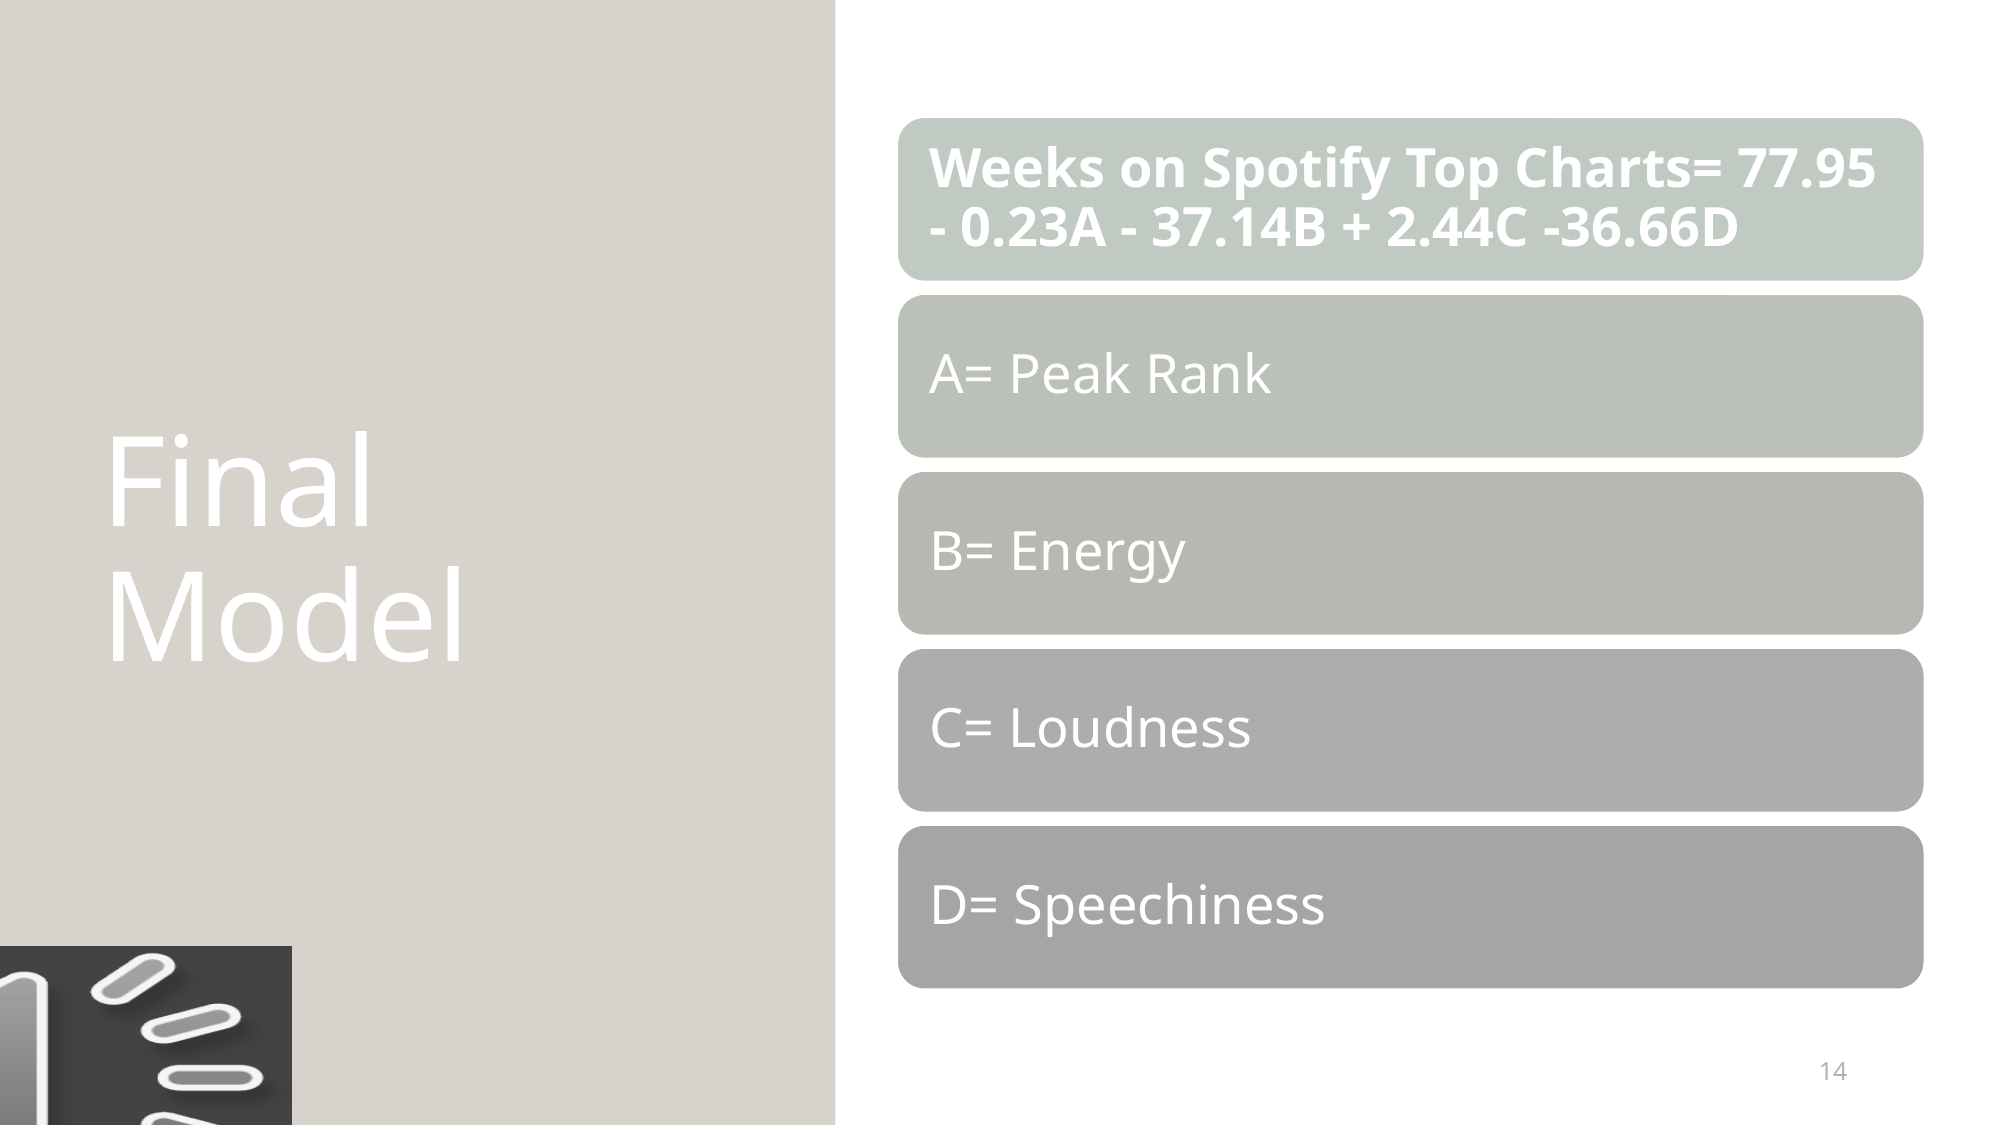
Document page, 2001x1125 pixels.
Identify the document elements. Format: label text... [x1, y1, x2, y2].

slide_number 14 [1412, 1042, 1863, 1103]
picture [0, 945, 293, 1125]
title Final Model [86, 101, 711, 1005]
text_box [0, 0, 836, 1125]
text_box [897, 101, 1925, 1005]
